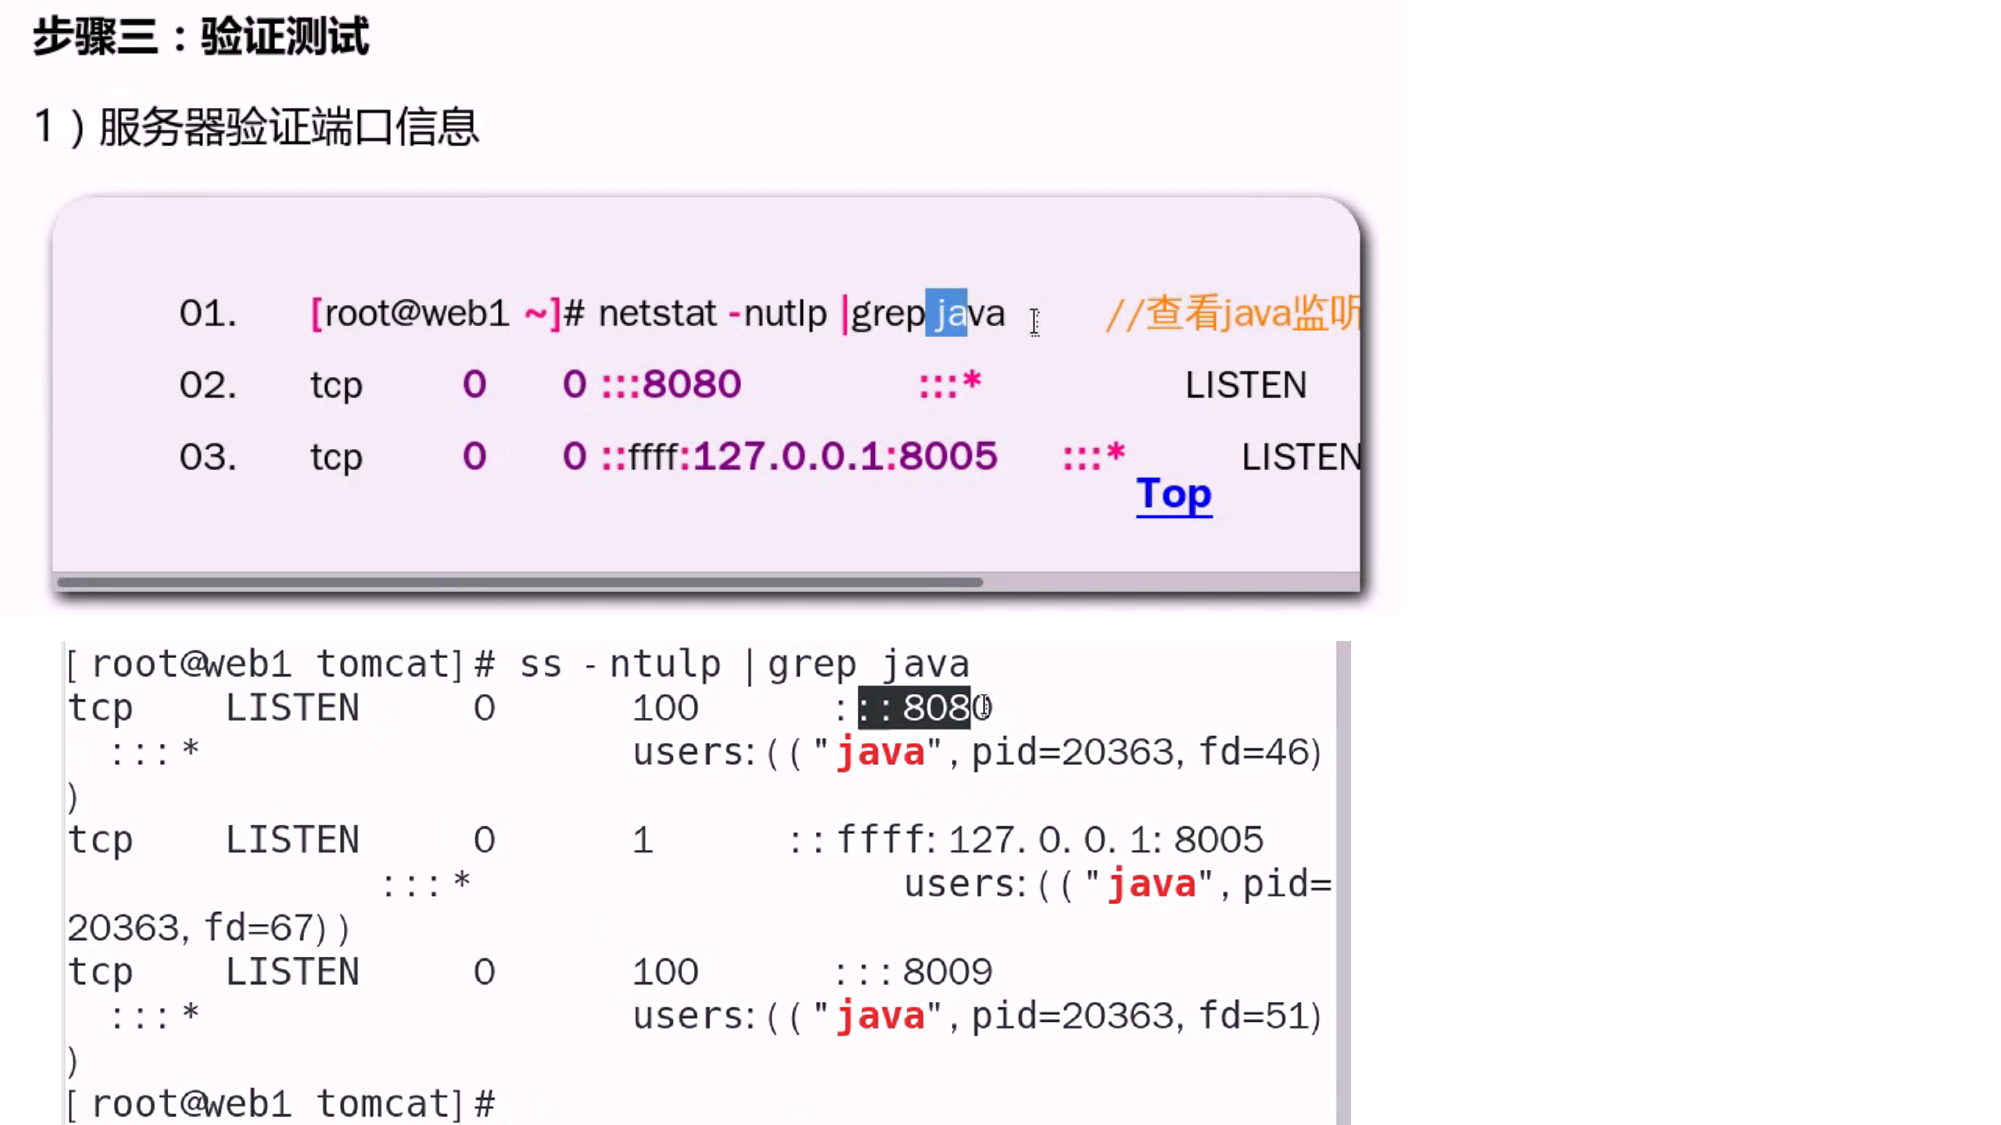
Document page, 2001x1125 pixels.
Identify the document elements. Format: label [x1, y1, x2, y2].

picture [61, 641, 1351, 1125]
picture [0, 0, 1401, 614]
